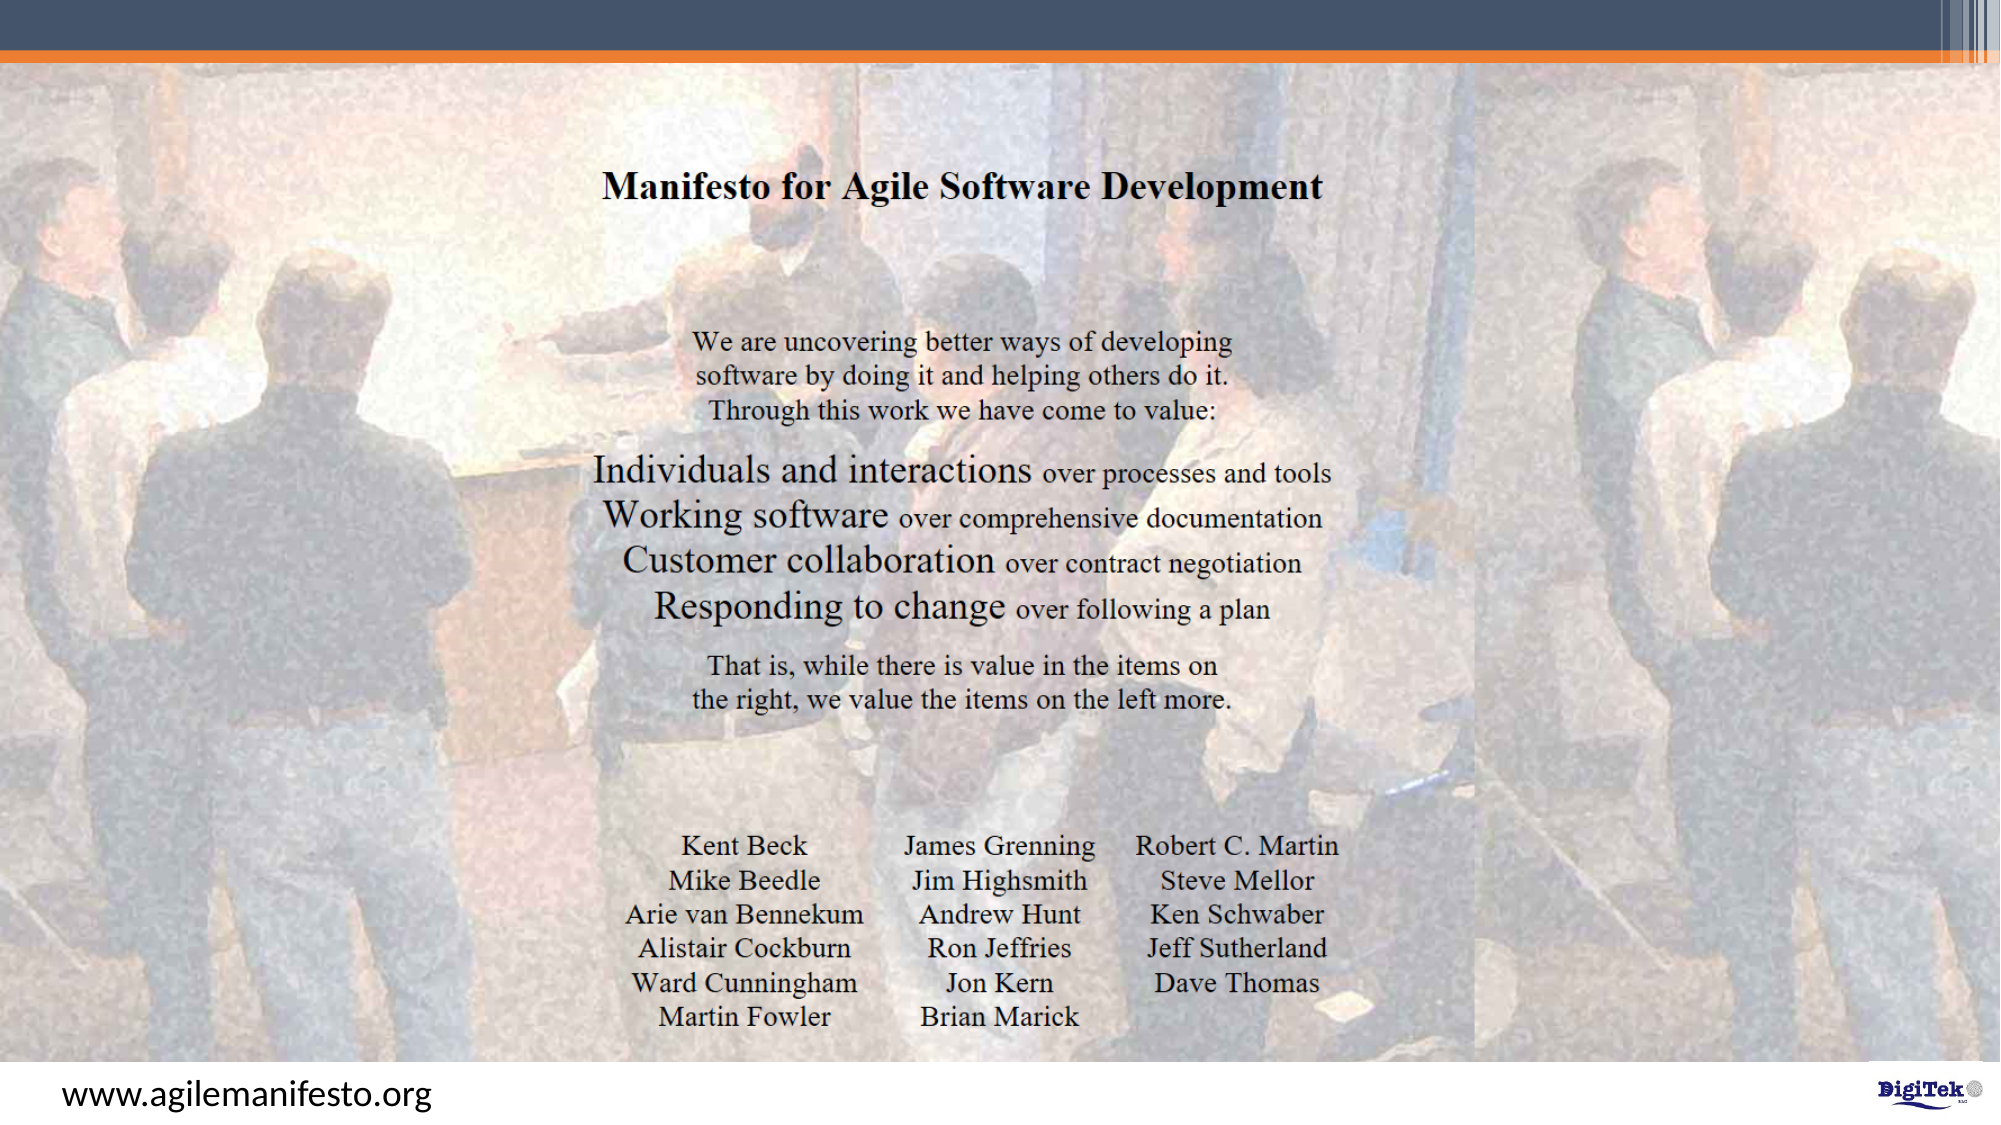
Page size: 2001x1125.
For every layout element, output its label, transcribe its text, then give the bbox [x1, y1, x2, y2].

text_box www.agilemanifesto.org [46, 1062, 448, 1122]
picture [0, 62, 2000, 1125]
